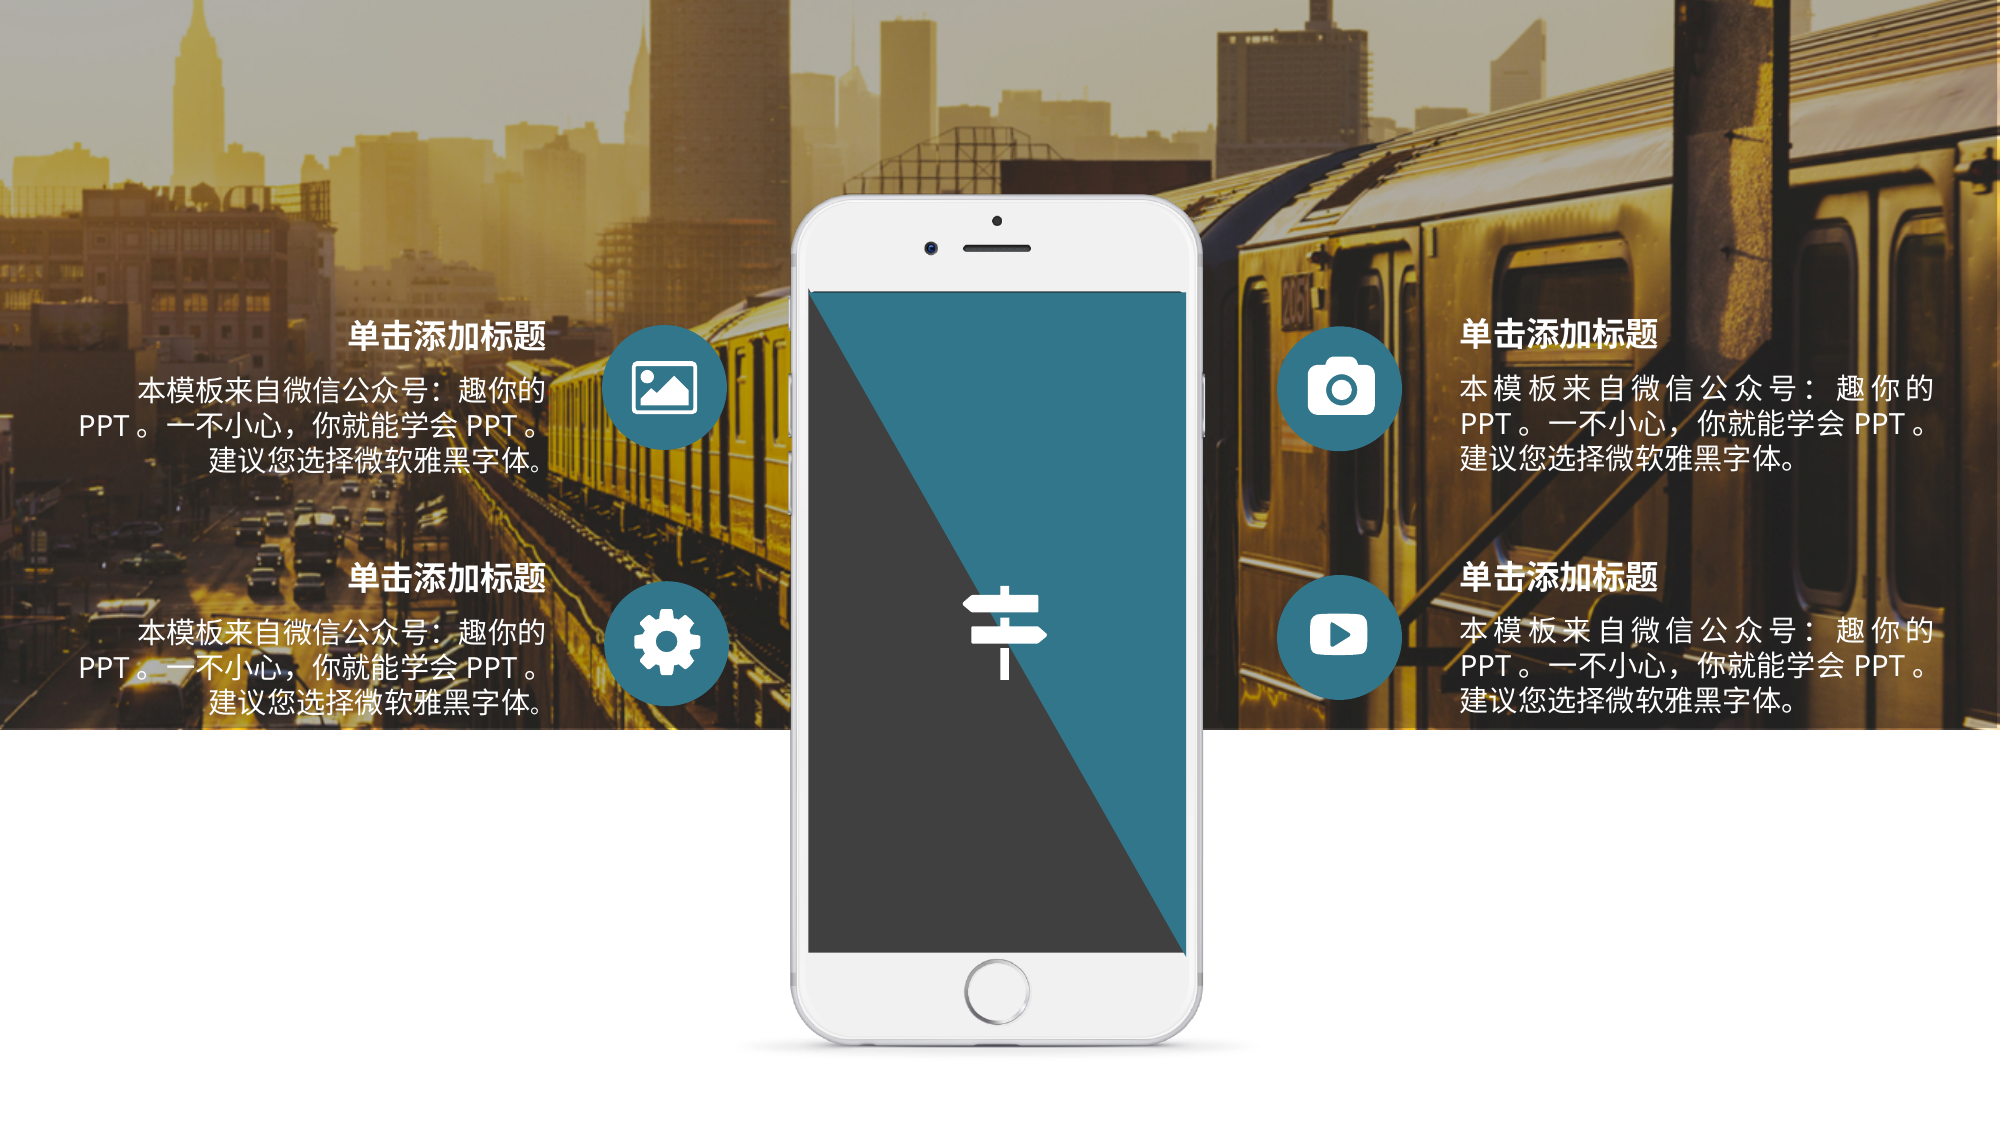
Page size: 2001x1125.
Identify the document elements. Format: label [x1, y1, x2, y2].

text_box [56, 307, 576, 487]
picture [0, 0, 2000, 1101]
text_box [56, 549, 576, 728]
text_box [1444, 548, 1957, 726]
text_box [962, 585, 1048, 680]
text_box [808, 288, 1187, 957]
text_box [1444, 305, 1957, 485]
